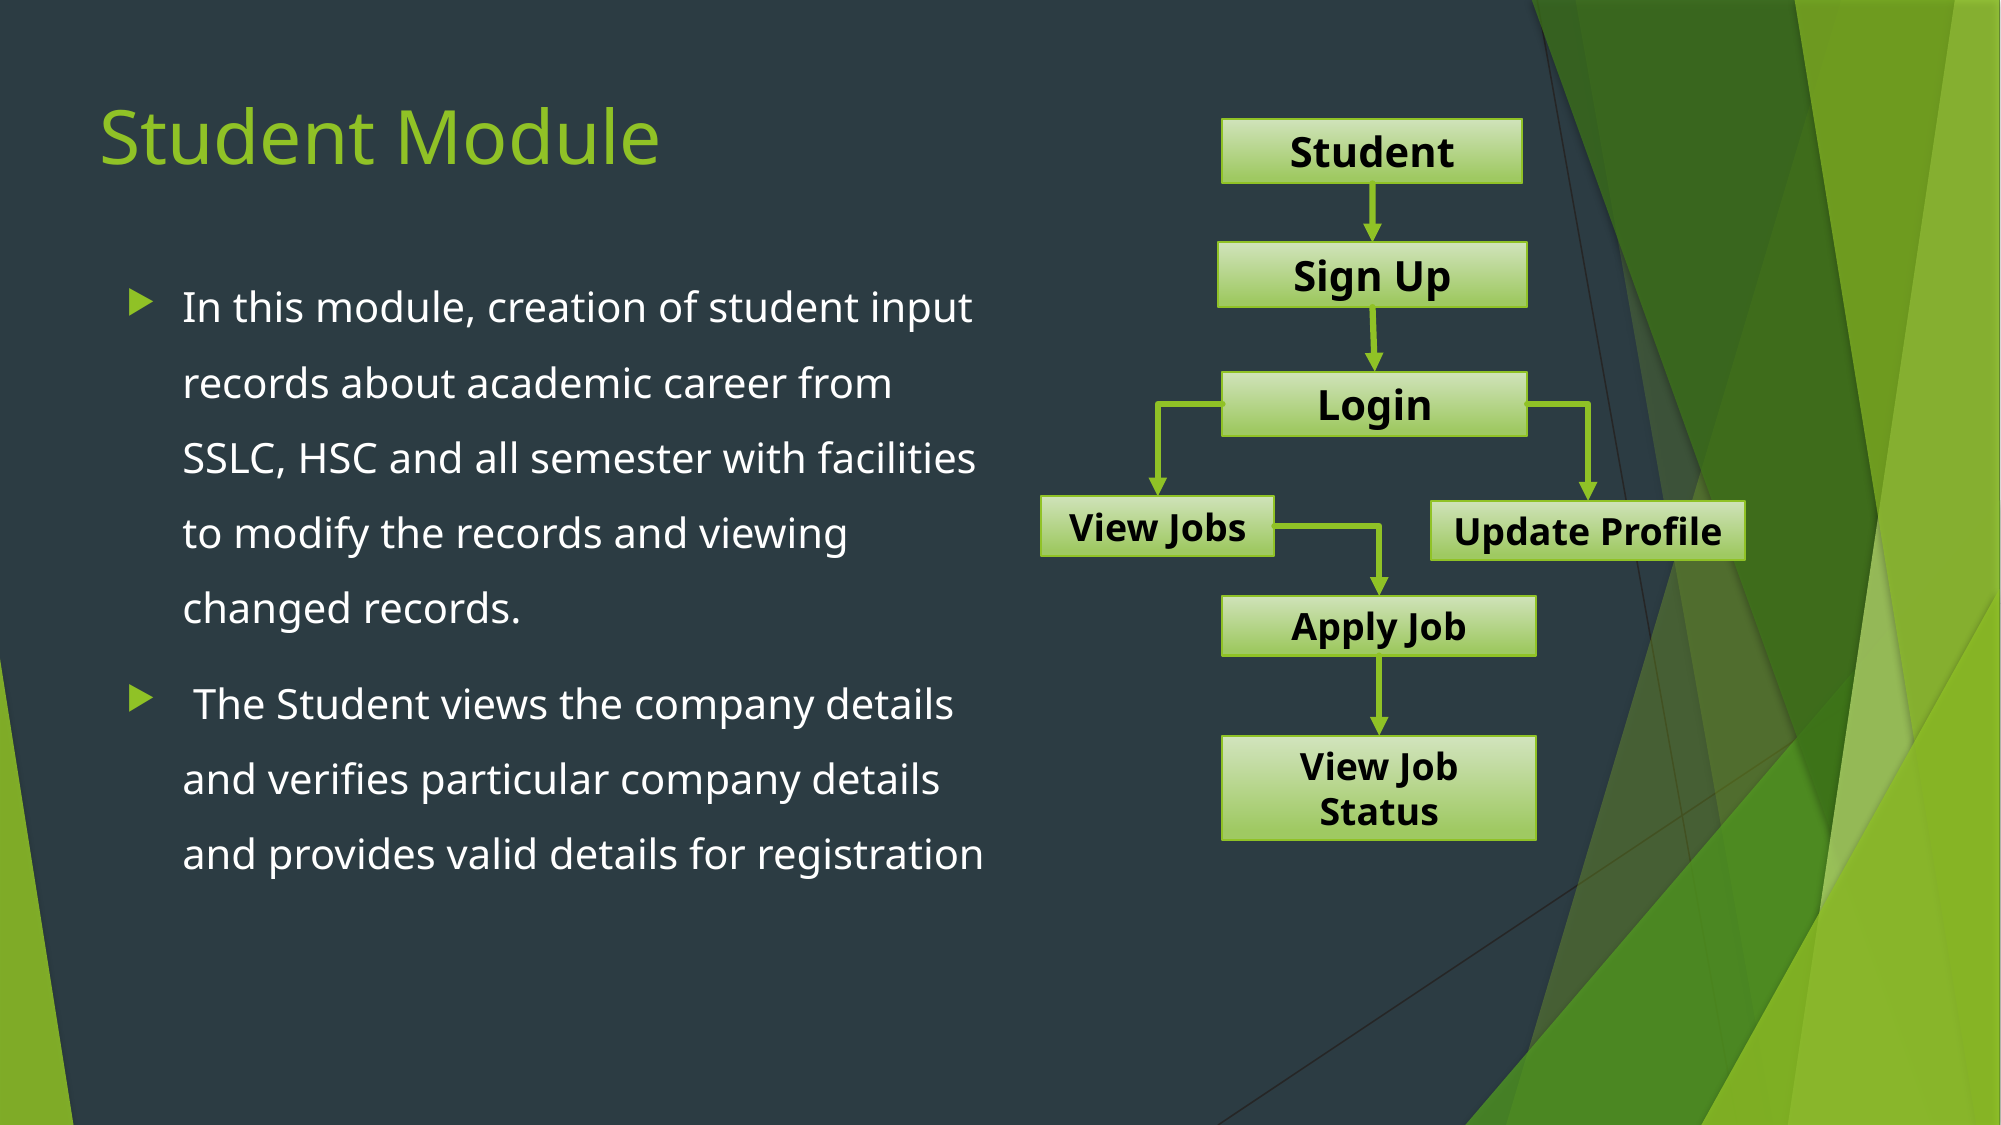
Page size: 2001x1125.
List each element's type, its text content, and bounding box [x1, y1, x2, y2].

title Student Module [84, 81, 1495, 231]
text_box Sign Up [1217, 241, 1528, 308]
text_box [1371, 307, 1376, 372]
text_box Student [1221, 118, 1523, 184]
text_box View Job Status [1221, 735, 1537, 841]
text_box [1273, 526, 1380, 597]
text_box Apply Job [1221, 595, 1537, 657]
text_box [1526, 403, 1589, 502]
text_box Login [1221, 371, 1528, 437]
text_box Update Profile [1430, 500, 1746, 561]
list In this module, creation of student input records about academic career from SSLC, HSC and all semester with facilities to modify the records and viewing changed records. The Student views the company details and verifies particular company details and provides valid details for registration [111, 248, 1022, 992]
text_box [1157, 403, 1223, 497]
text_box View Jobs [1040, 495, 1275, 557]
